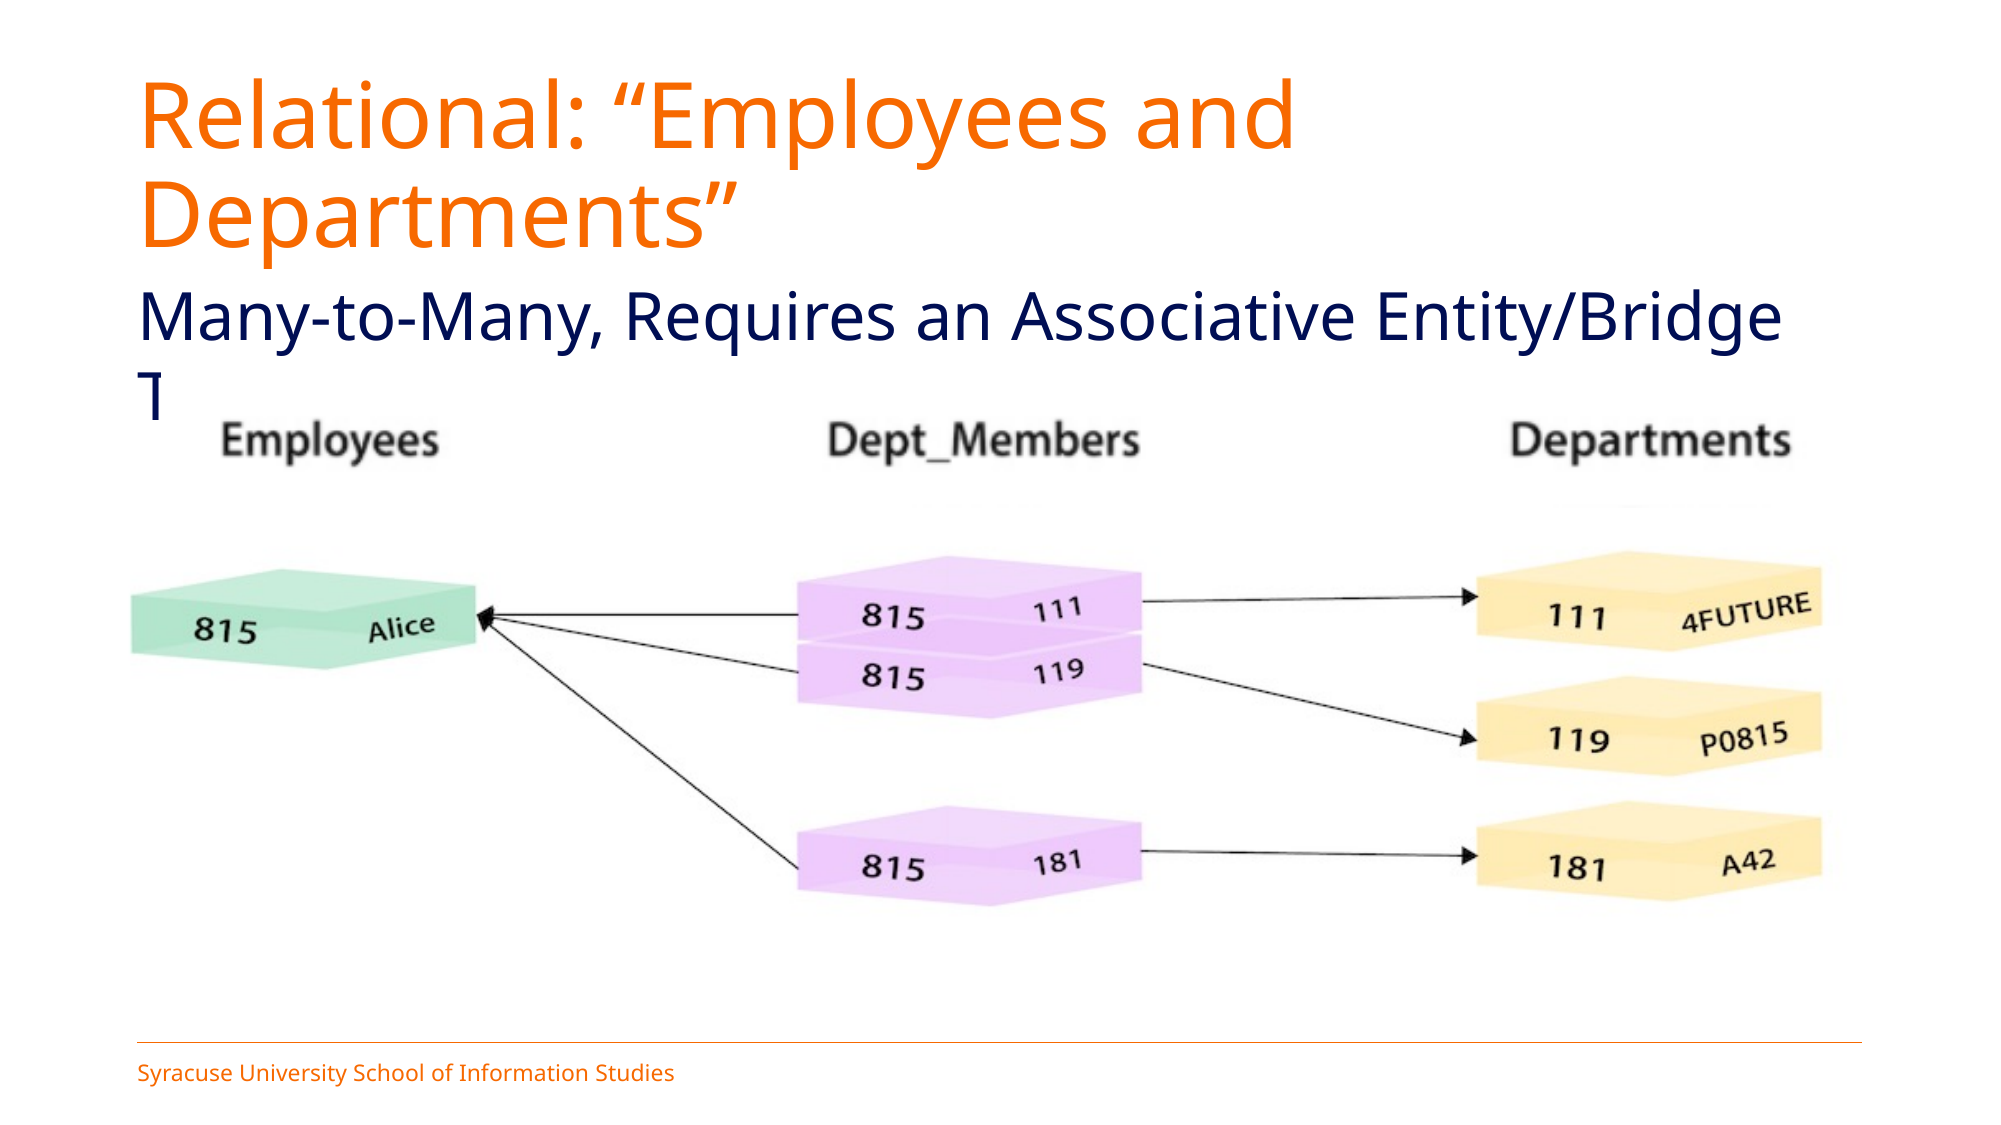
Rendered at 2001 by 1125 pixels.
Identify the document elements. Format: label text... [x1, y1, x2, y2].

picture [103, 368, 1863, 1032]
list Many-to-Many, Requires an Associative Entity/Bridge Table [137, 265, 1863, 441]
title Relational: “Employees and Departments” [137, 59, 1863, 265]
